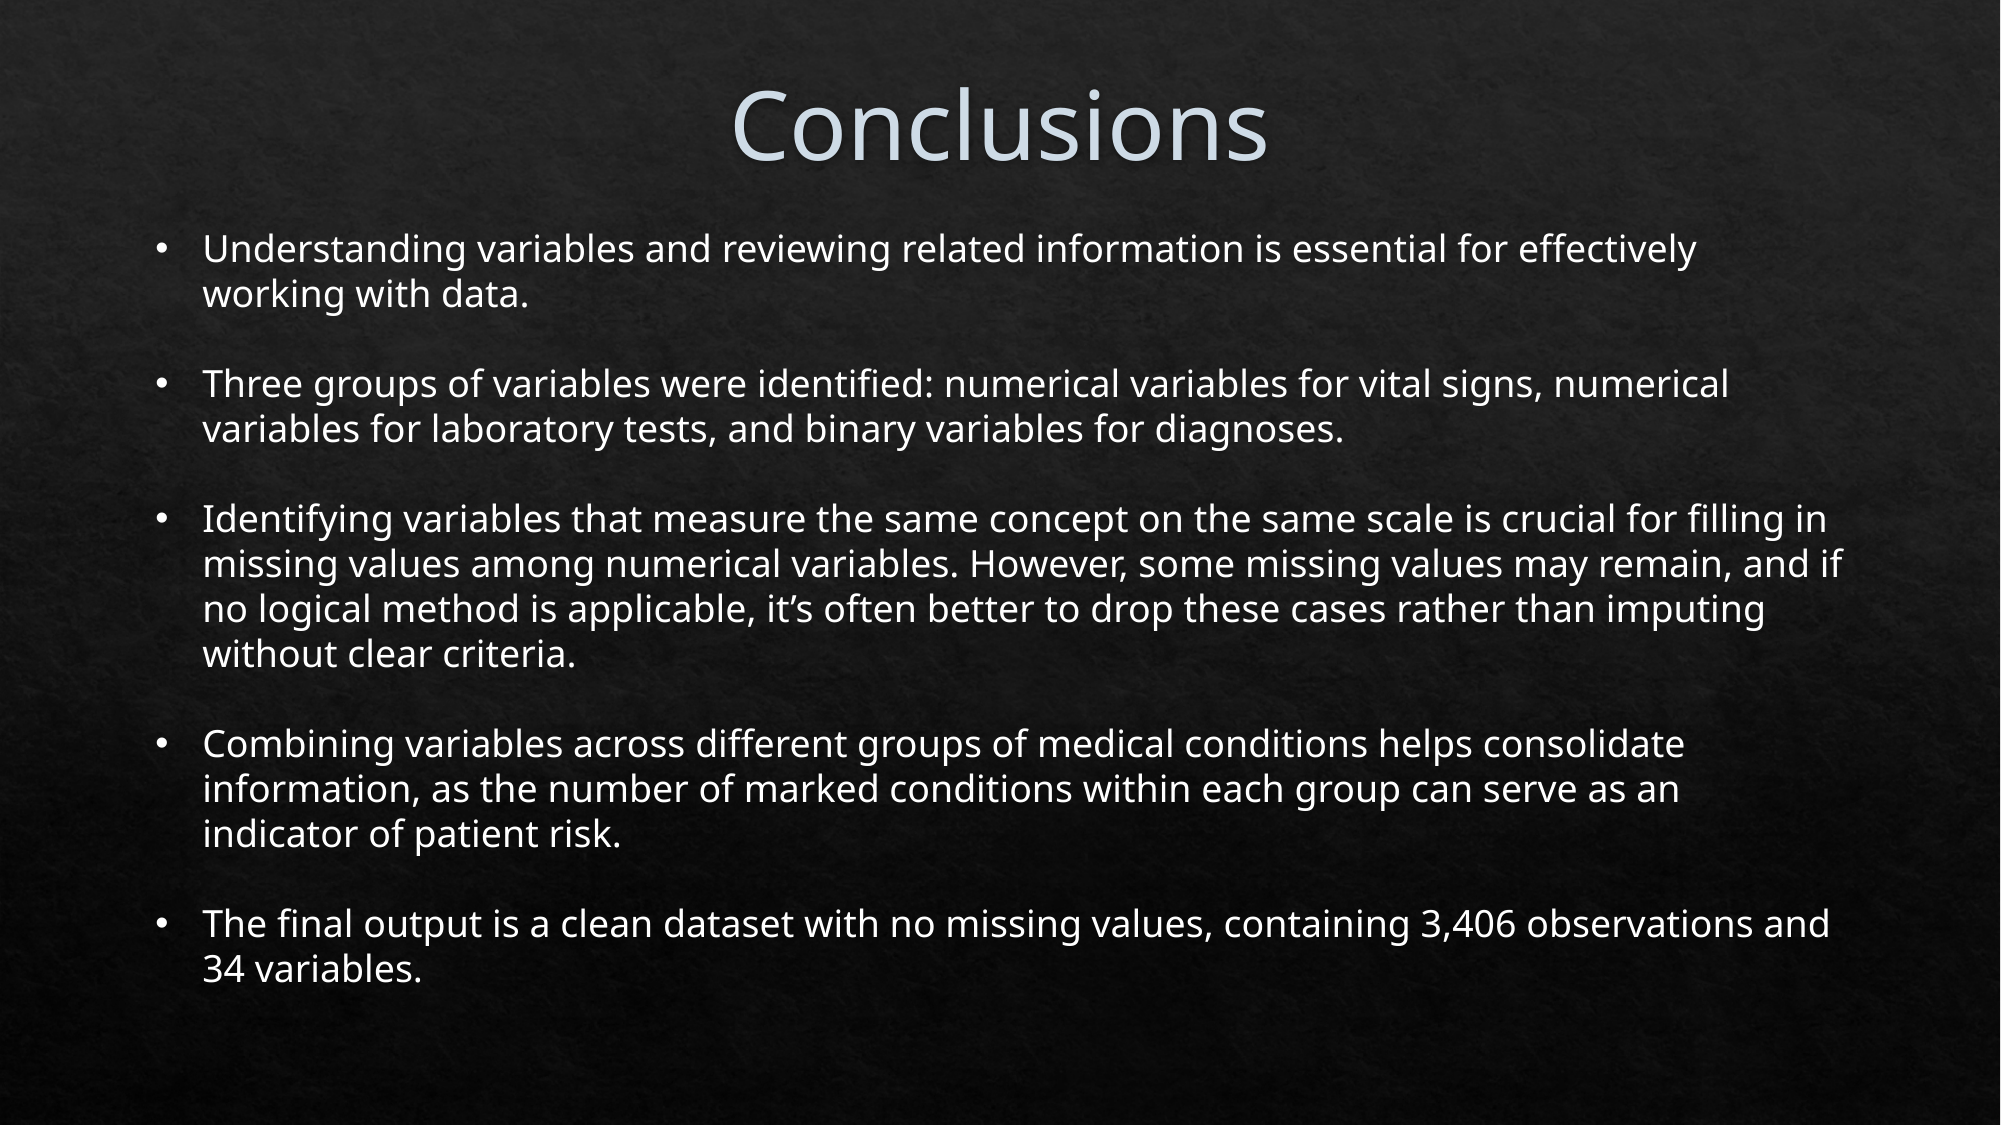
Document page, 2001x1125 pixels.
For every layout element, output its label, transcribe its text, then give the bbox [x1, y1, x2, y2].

title Conclusions [150, 26, 1850, 217]
text_box Understanding variables and reviewing related information is essential for effectively working with data. Three groups of variables were identified: numerical variables for vital signs, numerical variables for laboratory tests, and binary variables for diagnoses. Identifying variables that measure the same concept on the same scale is crucial for filling in missing values among numerical variables. However, some missing values may remain, and if no logical method is applicable, it’s often better to drop these cases rather than imputing without clear criteria. Combining variables across different groups of medical conditions helps consolidate information, as the number of marked conditions within each group can serve as an indicator of patient risk. The final output is a clean dataset with no missing values, containing 3,406 observations and 34 variables. [140, 217, 1860, 1043]
